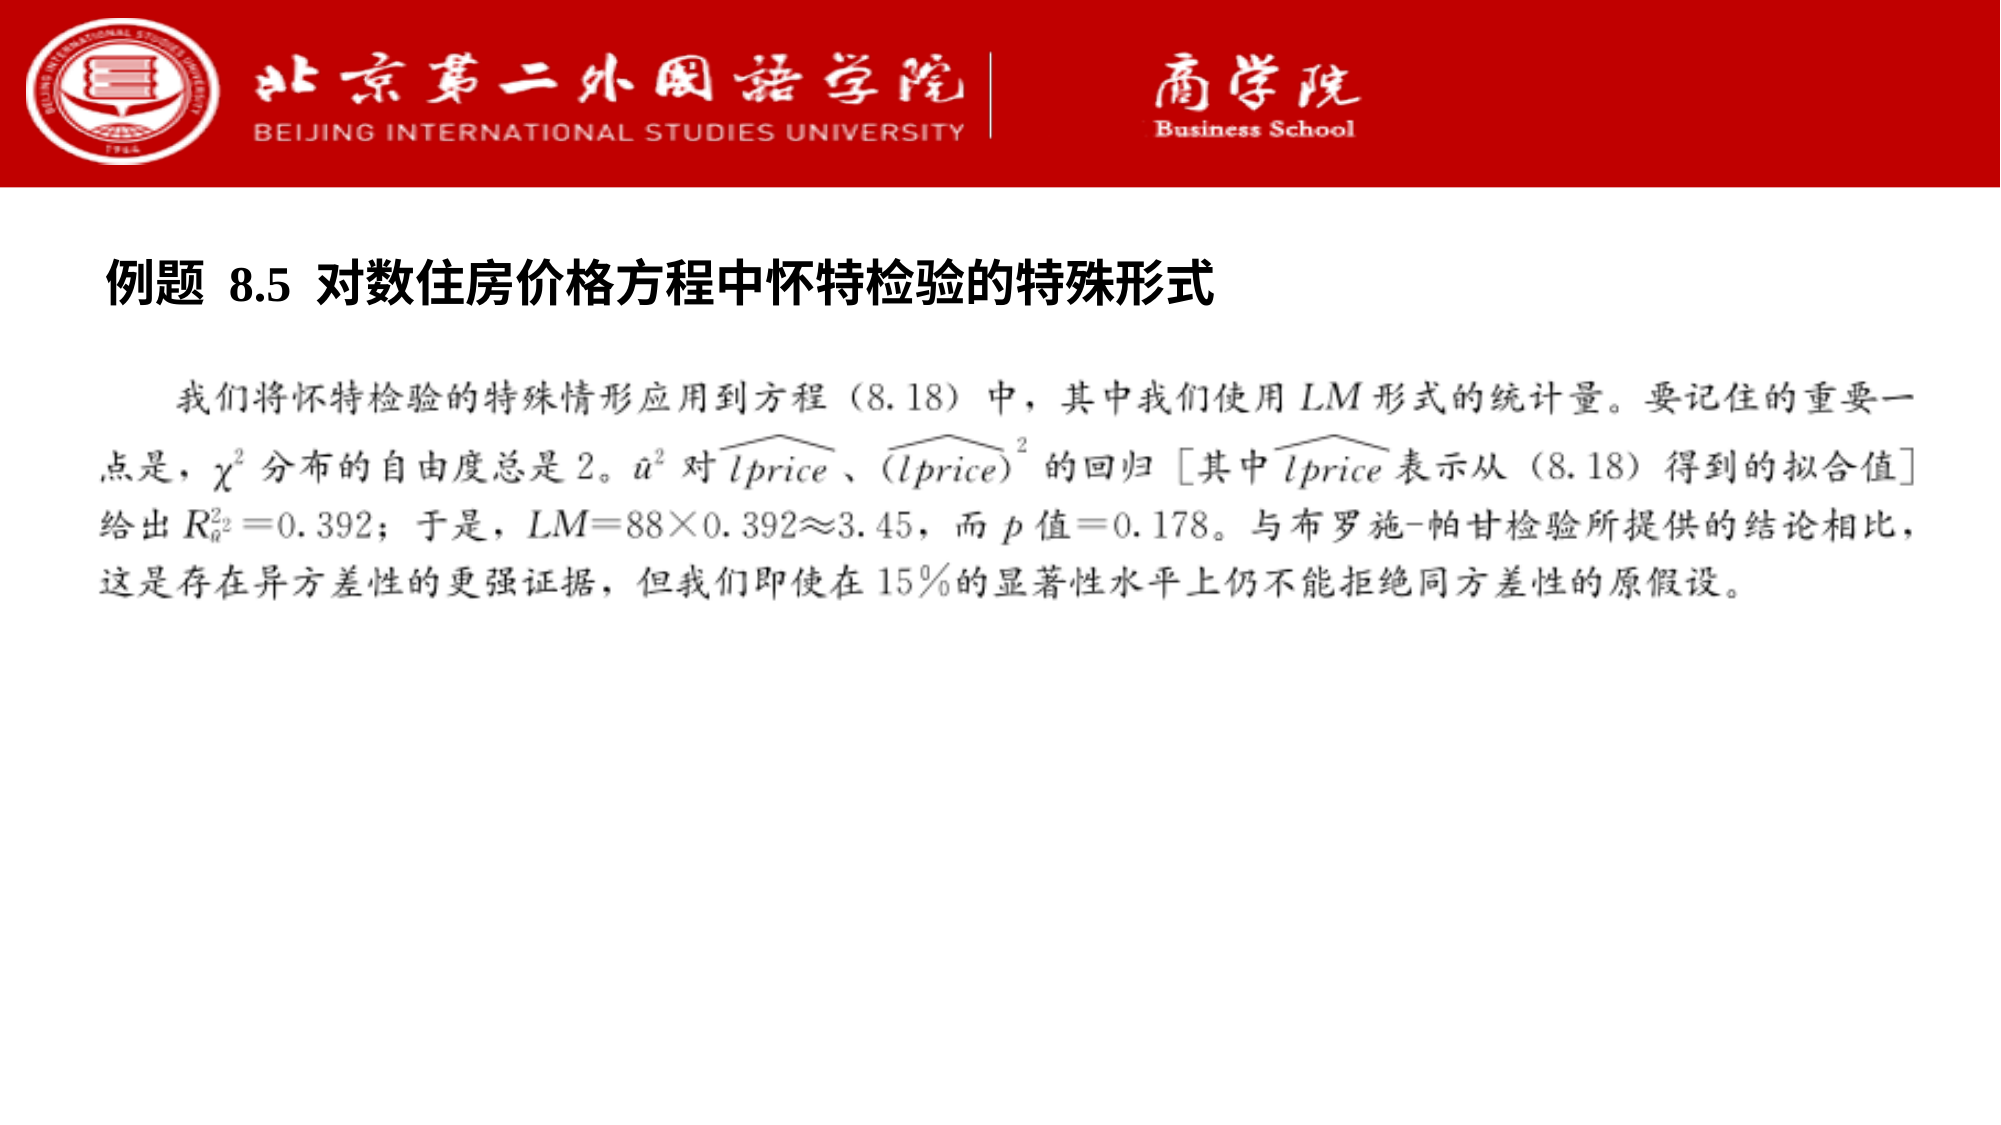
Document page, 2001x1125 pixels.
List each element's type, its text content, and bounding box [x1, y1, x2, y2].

picture [26, 18, 1693, 165]
list 例题 8.5 对数住房价格方程中怀特检验的特殊形式 [90, 243, 1600, 327]
picture [78, 349, 1947, 634]
